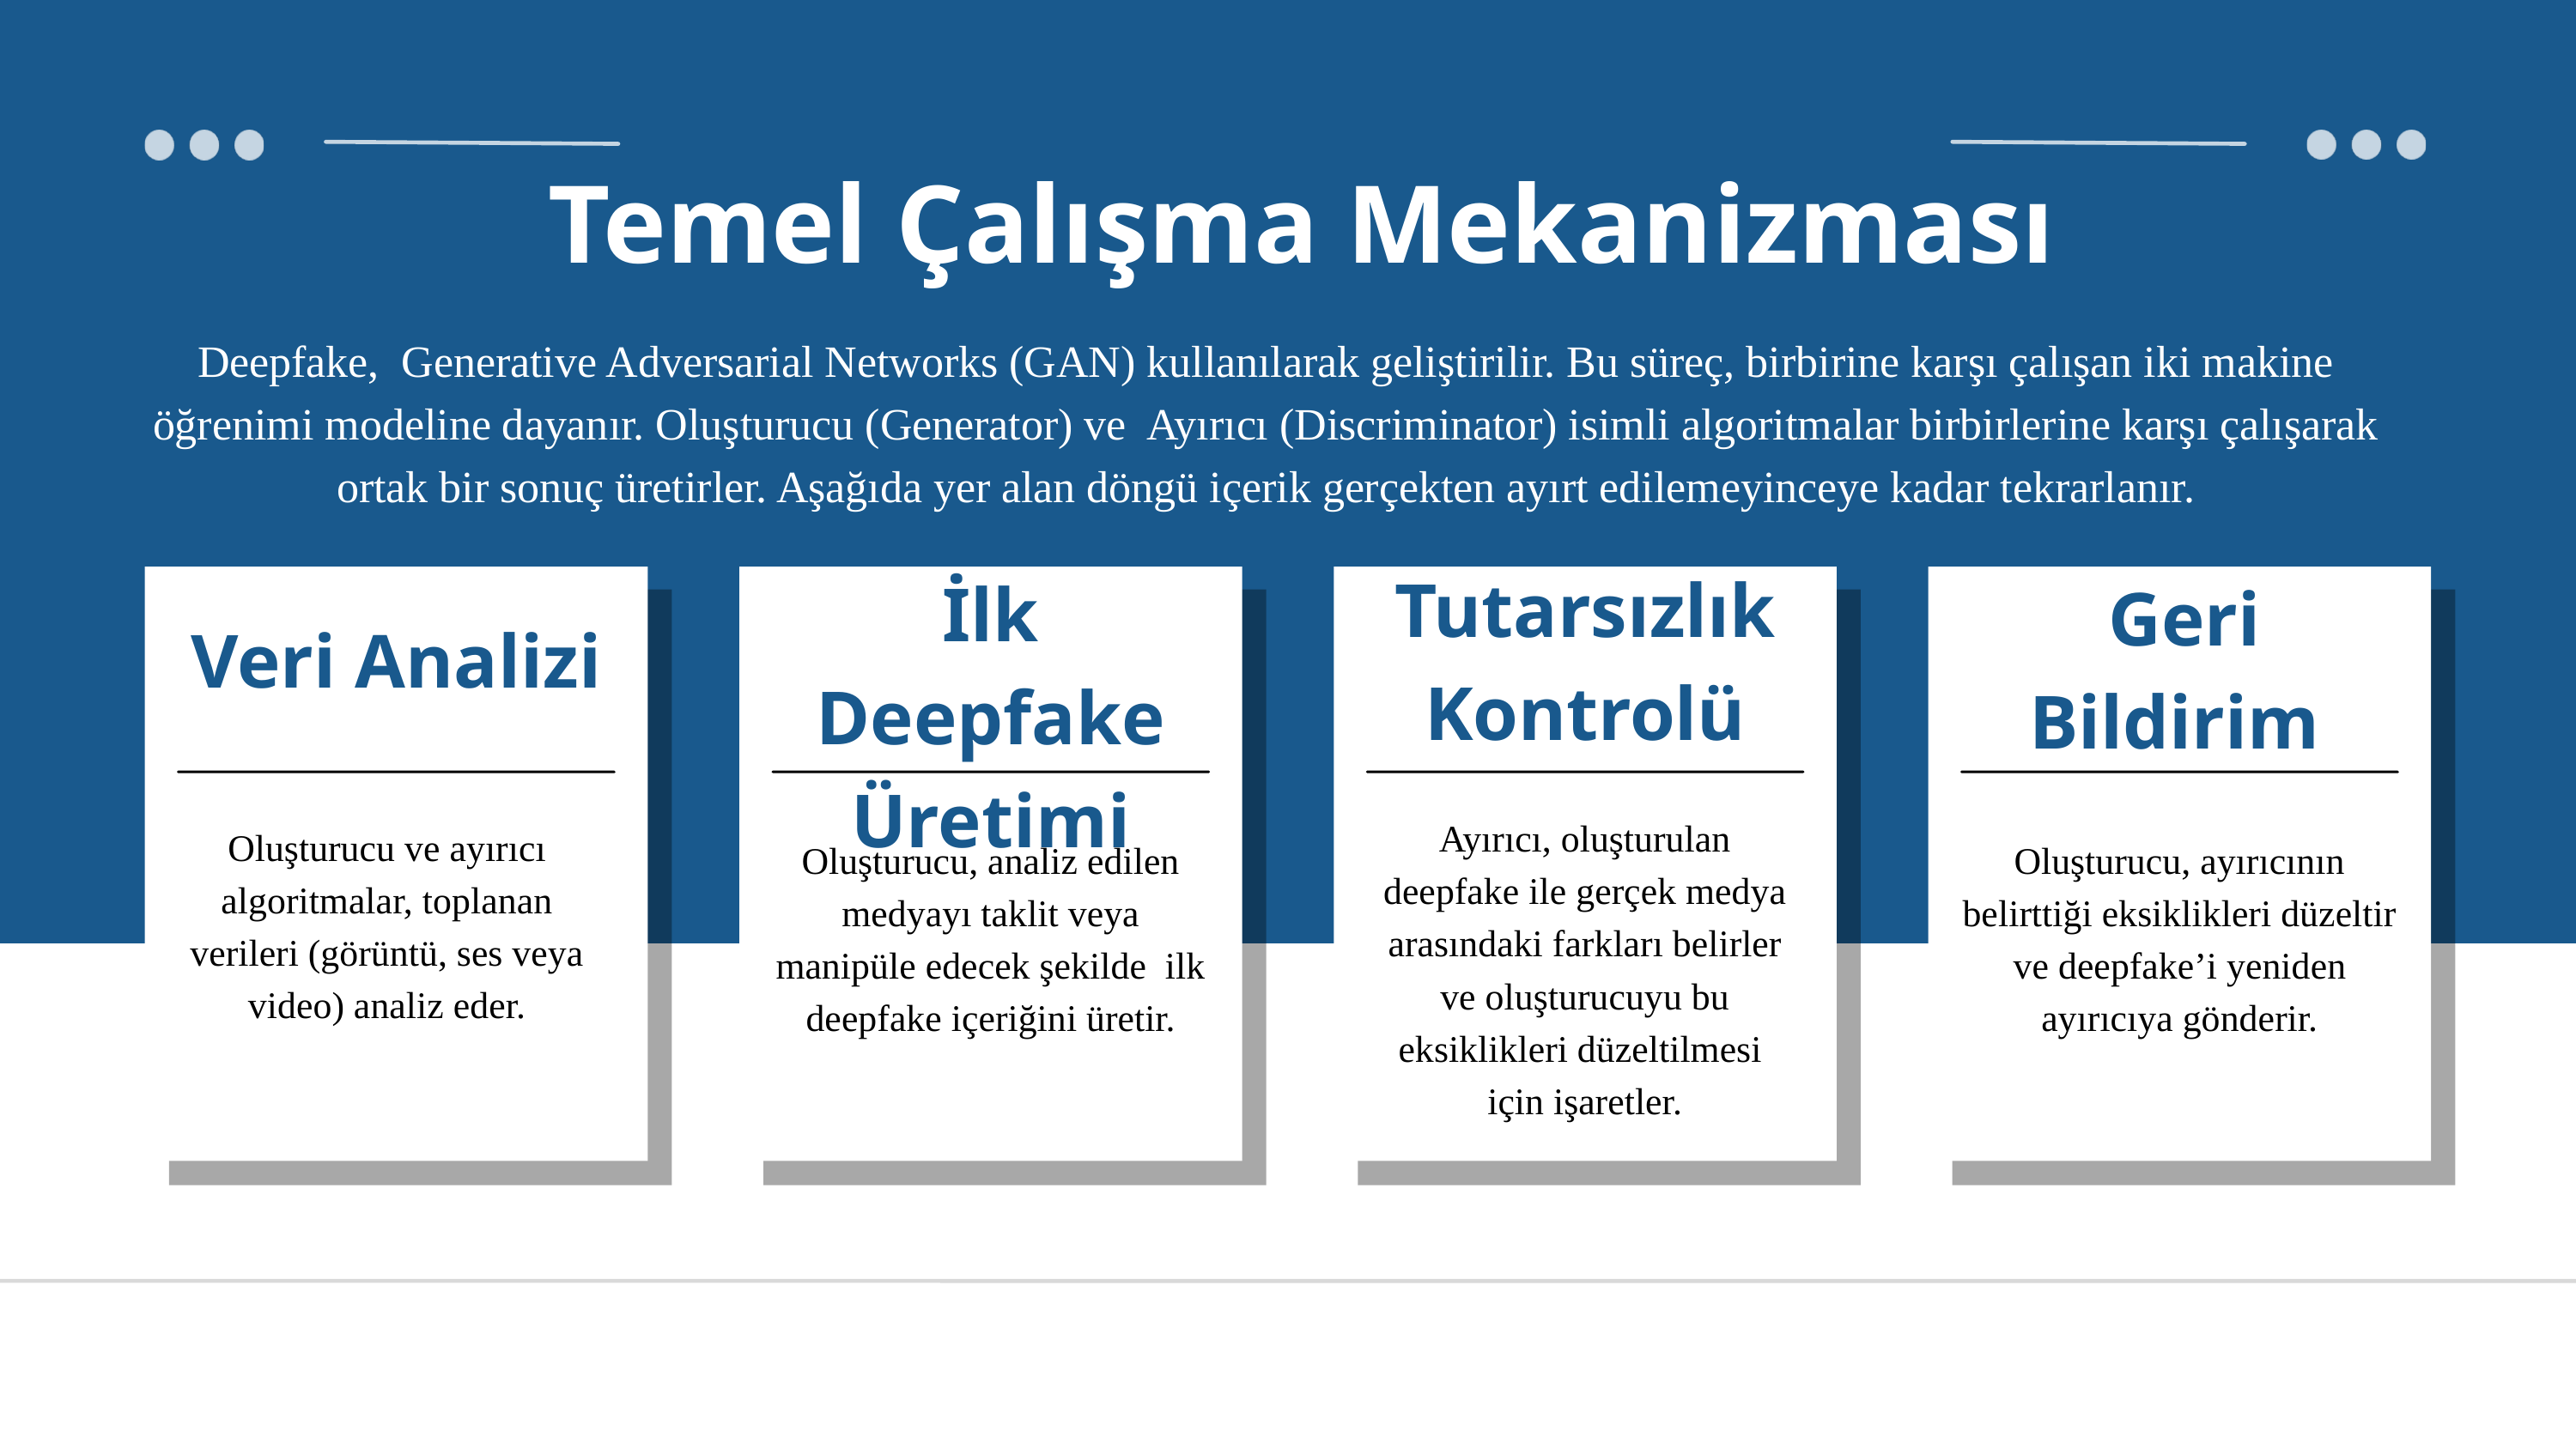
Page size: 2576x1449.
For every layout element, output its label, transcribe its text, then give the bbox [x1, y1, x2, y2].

text_box Oluşturucu, analiz edilen medyayı taklit veya manipüle edecek şekilde ilk deepfake içeriğini üretir. [773, 828, 1209, 1040]
text_box [739, 567, 1242, 1161]
text_box [168, 589, 672, 1185]
text_box Temel Çalışma Mekanizması [264, 177, 2312, 285]
text_box Veri Analizi [178, 600, 615, 703]
text_box Ayırıcı, oluşturulan deepfake ile gerçek medya arasındaki farkları belirler ve oluşturucuyu bu eksiklikleri düzeltilmesi için işaretler. [1366, 806, 1803, 1175]
text_box [2306, 130, 2427, 160]
text_box İlk Deepfake Üretimi [784, 773, 1197, 863]
text_box İlk Deepfake Üretimi [784, 554, 1197, 772]
text_box [763, 589, 1267, 1185]
text_box Oluşturucu, ayırıcının belirttiği eksiklikleri düzeltir ve deepfake’i yeniden ayırıcıya gönderir. [1961, 828, 2398, 1092]
text_box Oluşturucu ve ayırıcı algoritmalar, toplanan verileri (görüntü, ses veya video) analiz eder. [168, 815, 605, 1027]
text_box [1334, 567, 1837, 1161]
text_box Deepfake, Generative Adversarial Networks (GAN) kullanılarak geliştirilir. Bu süreç, birbirine karşı çalışan iki makine öğrenimi modeline dayanır. Oluşturucu (Generator) ve Ayırıcı (Discriminator) isimli algoritmalar birbirlerine karşı çalışarak ortak bir sonuç üretirler. Aşağıda yer alan döngü içerik gerçekten ayırt edilemeyinceye kadar tekrarlanır. [117, 323, 2416, 512]
text_box [144, 567, 648, 1161]
text_box [1928, 567, 2432, 1161]
text_box Tutarsızlık Kontrolü [1387, 549, 1784, 755]
text_box [0, 0, 2576, 943]
text_box [1358, 589, 1861, 1185]
text_box Geri Bildirim [2007, 557, 2362, 764]
text_box [144, 130, 264, 161]
text_box [1952, 589, 2456, 1185]
